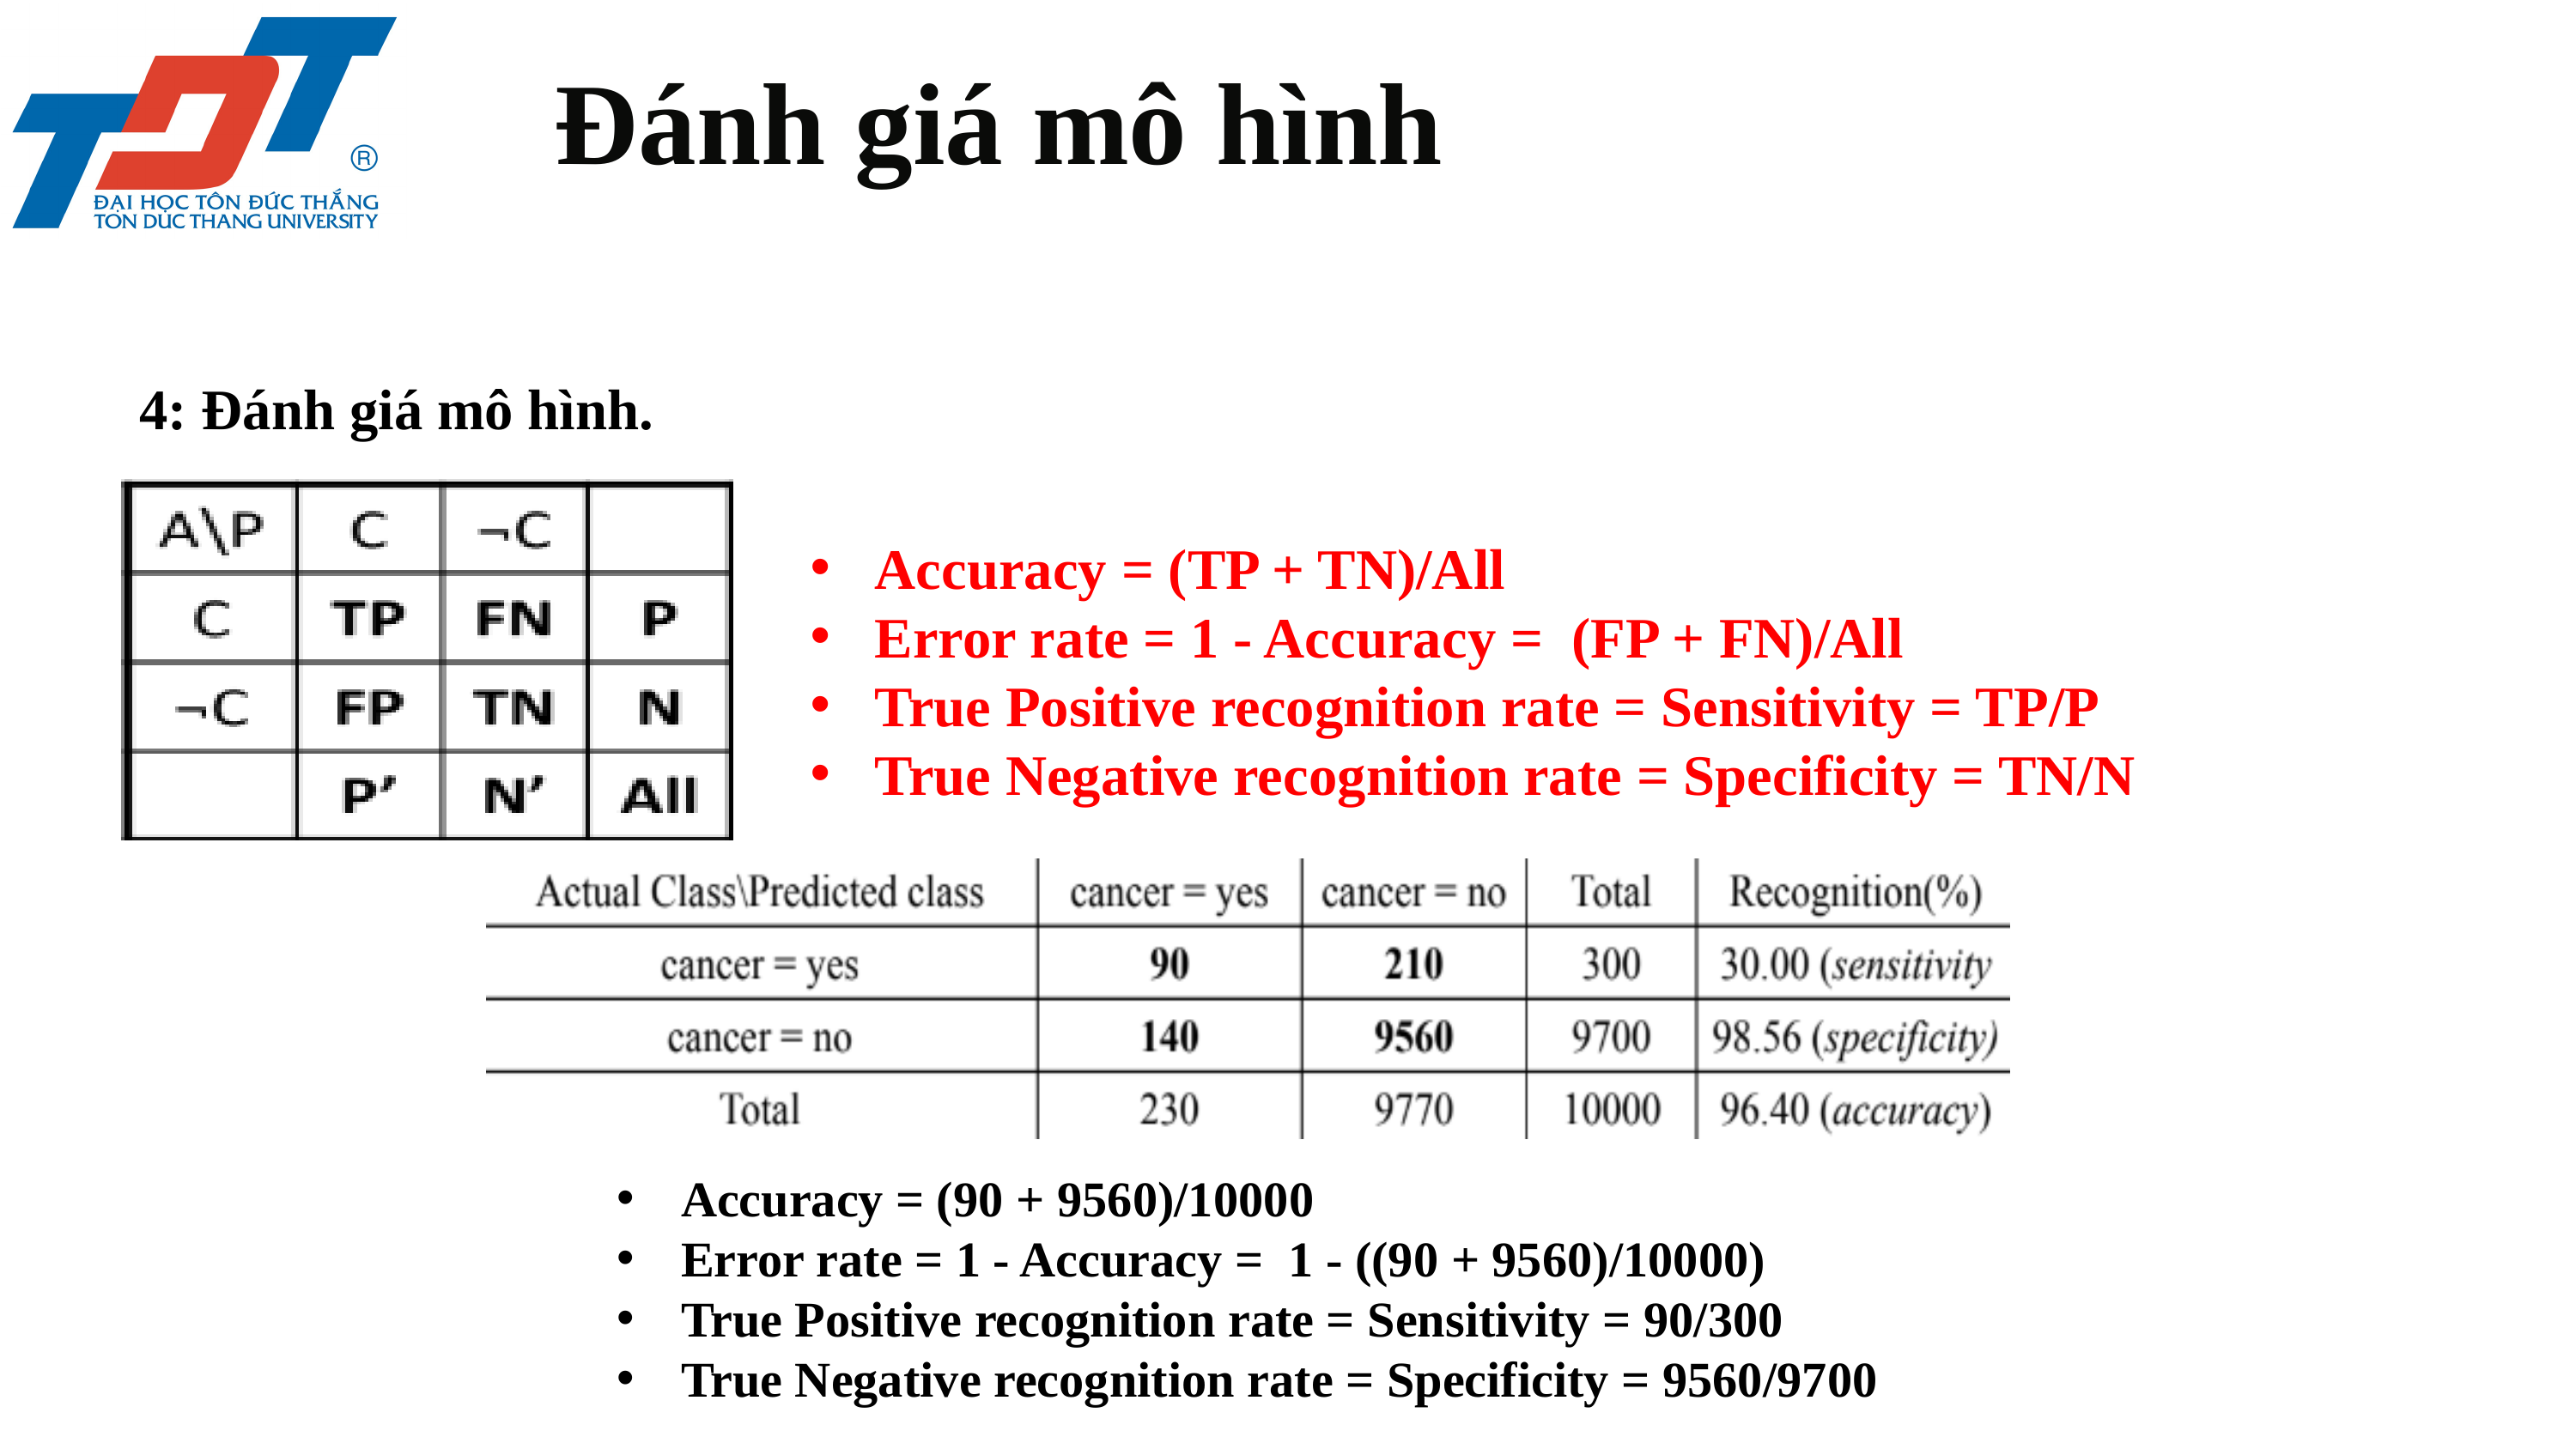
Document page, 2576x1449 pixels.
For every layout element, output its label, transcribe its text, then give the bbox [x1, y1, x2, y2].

text_box Accuracy = (90 + 9560)/10000 Error rate = 1 - Accuracy = 1 - ((90 + 9560)/10000) True Positive recognition rate = Sensitivity = 90/300 True Negative recognition rate = Specificity = 9560/9700 [604, 1161, 1893, 1414]
text_box Accuracy = (TP + TN)/All Error rate = 1 - Accuracy = (FP + FN)/All True Positive recognition rate = Sensitivity = TP/P True Negative recognition rate = Specificity = TN/N [797, 525, 2279, 813]
picture [486, 858, 2010, 1139]
text_box [1, 3, 407, 239]
text_box Đánh giá mô hình [554, 48, 2436, 188]
picture [121, 479, 734, 840]
text_box 4: Đánh giá mô hình. [126, 365, 2209, 447]
